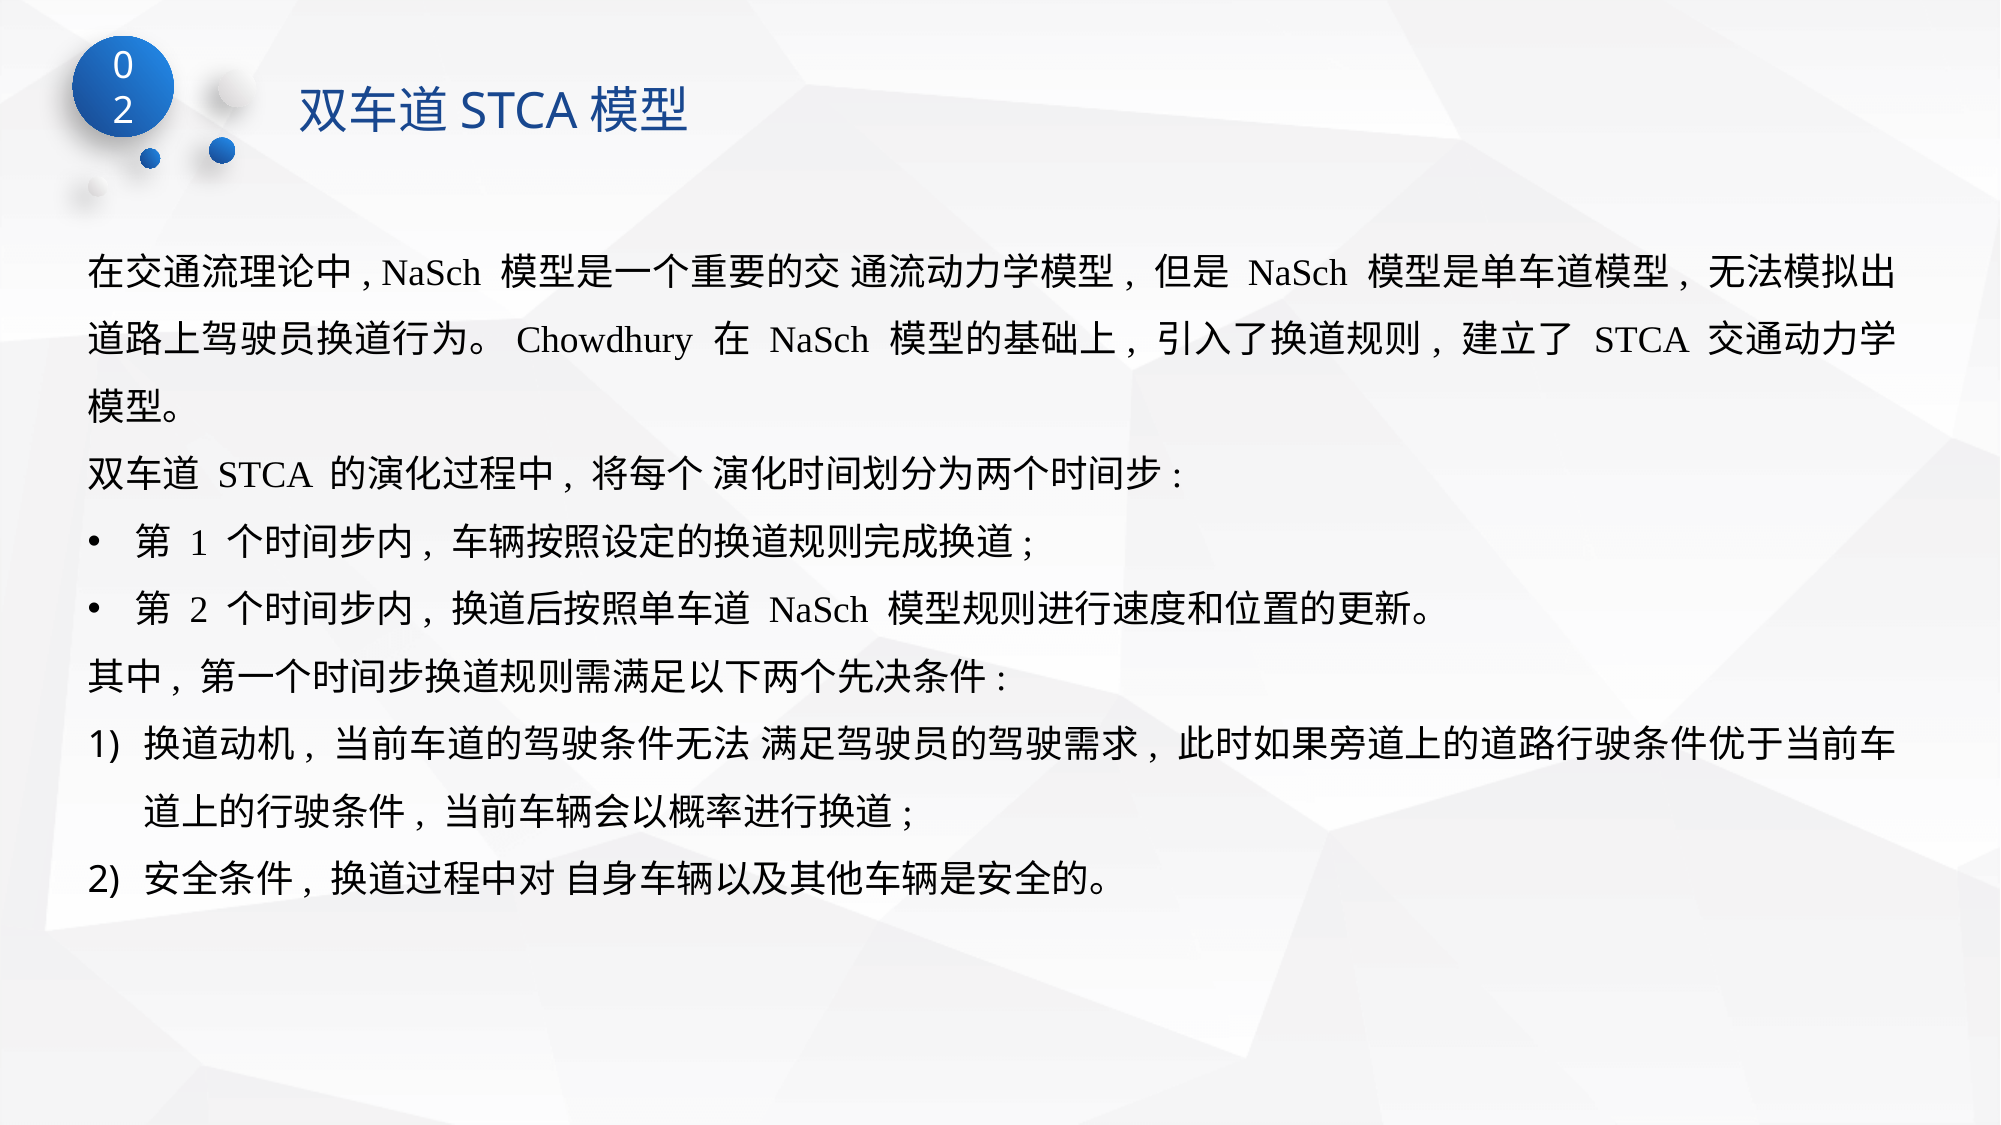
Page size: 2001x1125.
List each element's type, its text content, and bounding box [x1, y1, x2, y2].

text_box 02 [71, 34, 175, 138]
text_box 双车道STCA模型 [283, 71, 747, 147]
picture [0, 0, 2000, 1125]
